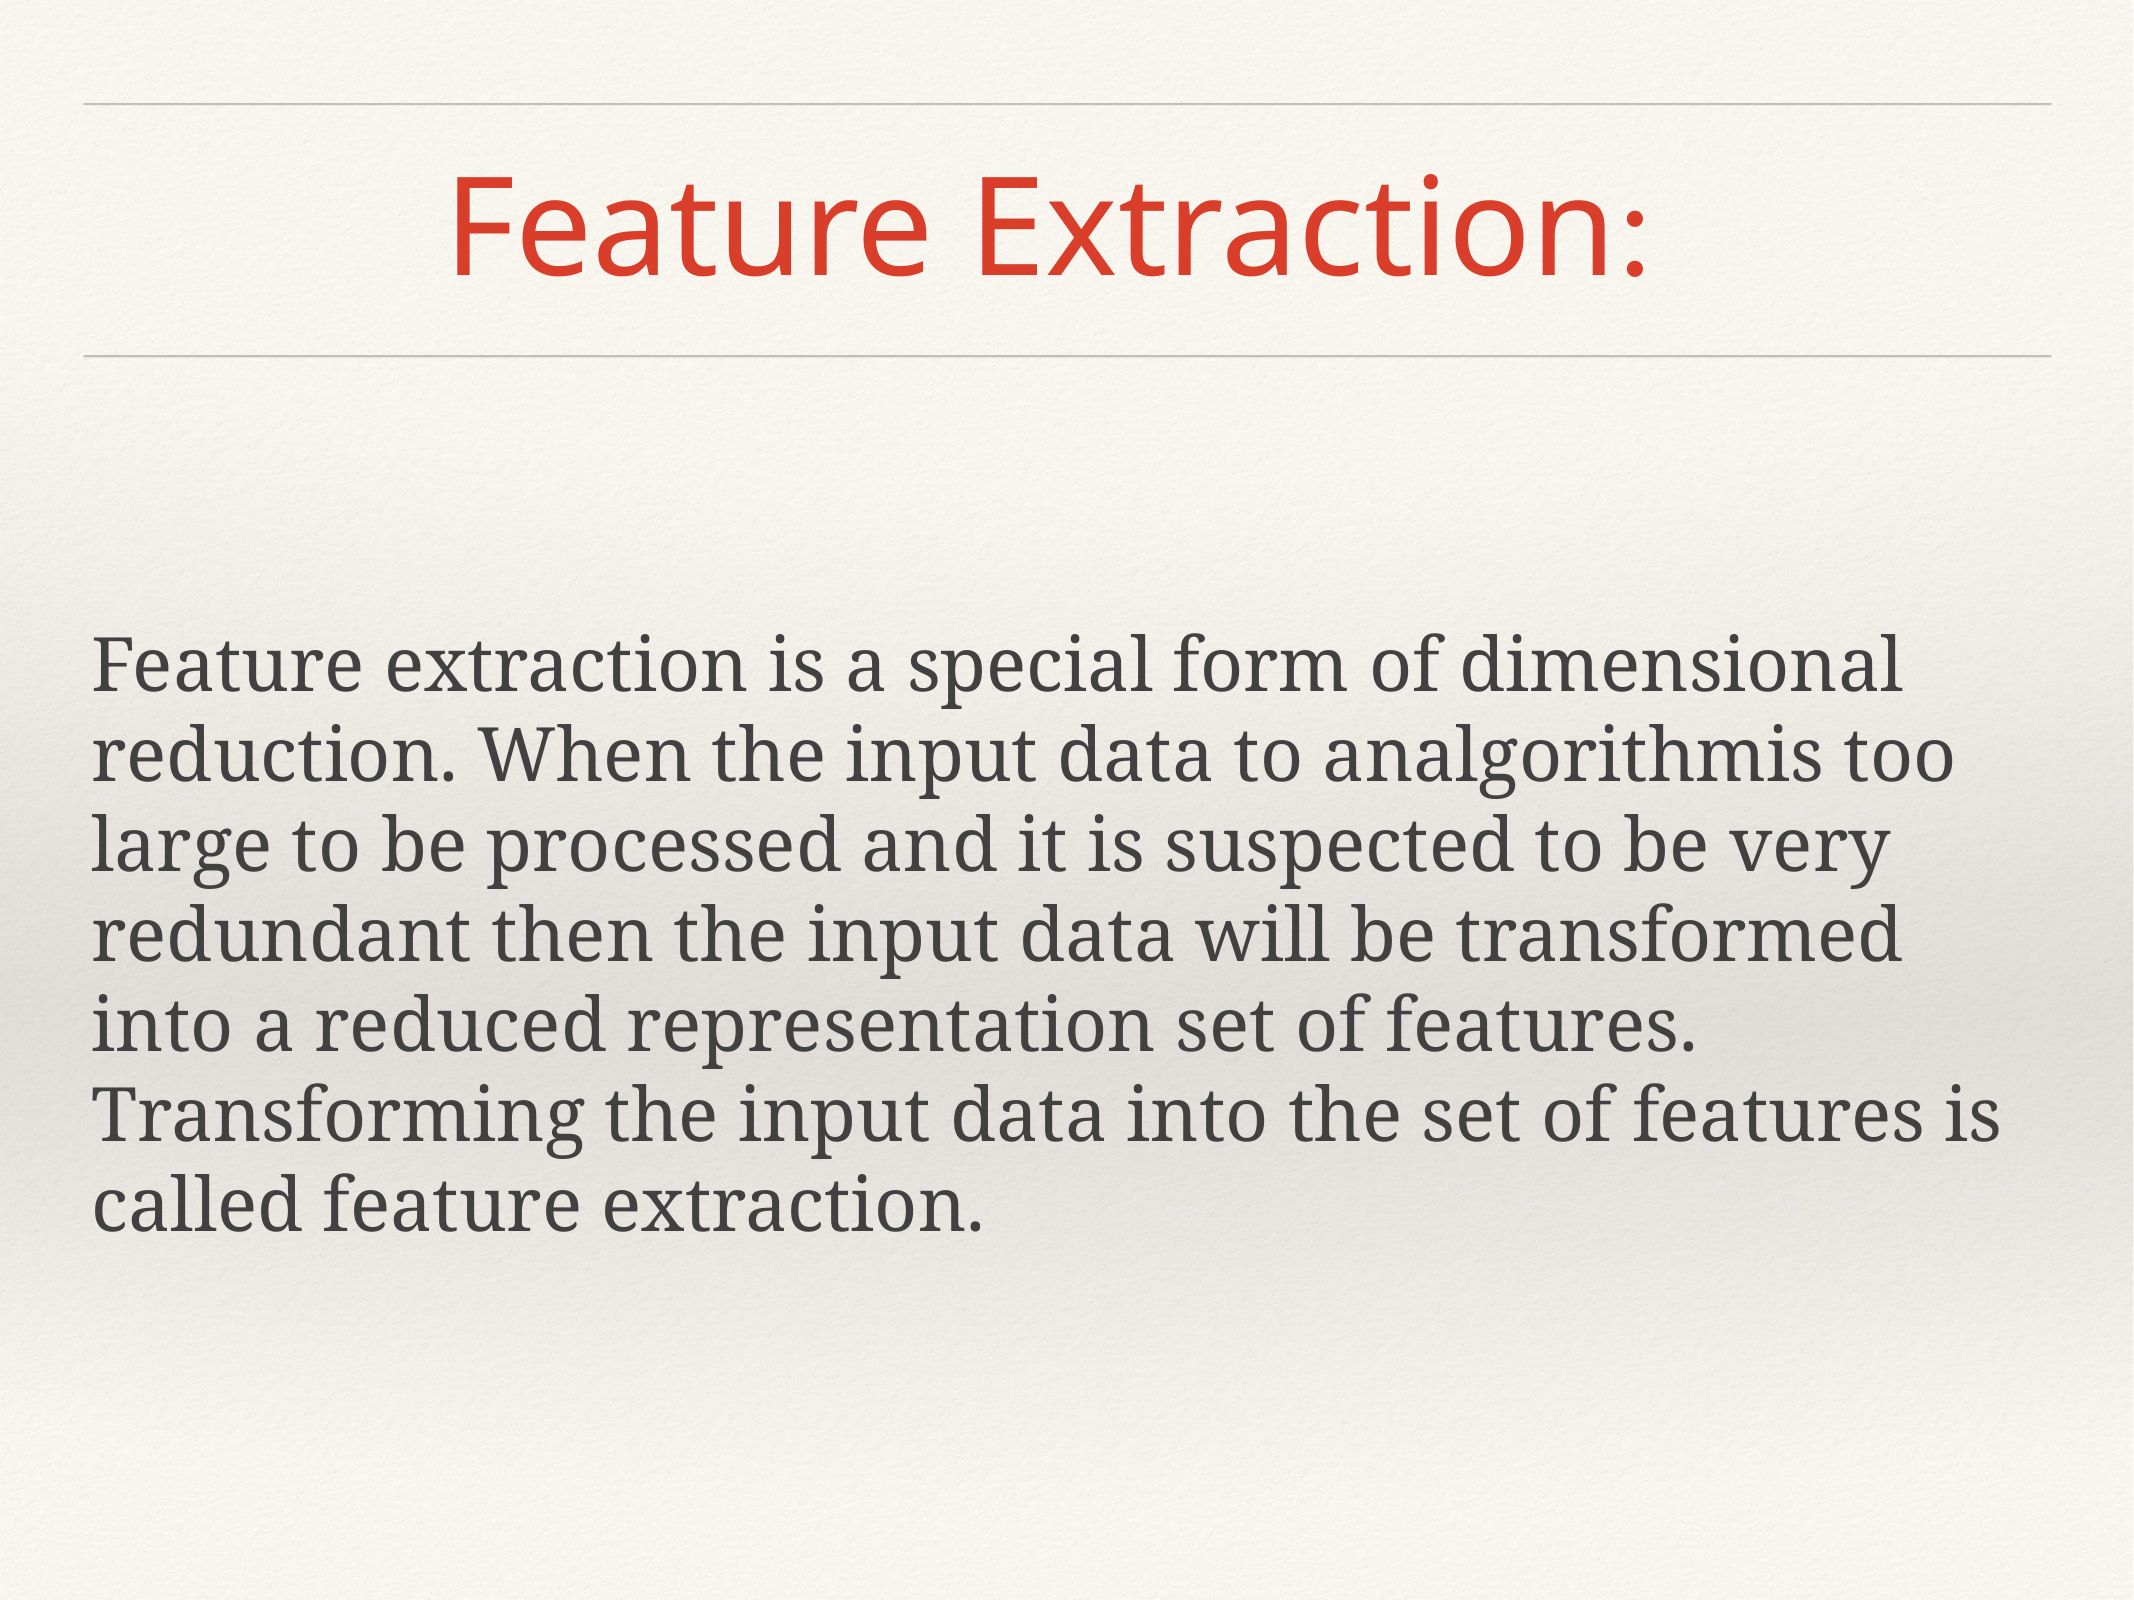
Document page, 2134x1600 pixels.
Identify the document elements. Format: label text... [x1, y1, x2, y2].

picture [0, 0, 2134, 1600]
list Feature extraction is a special form of dimensional reduction. When the input data to analgorithmis too large to be processed and it is suspected to be very redundant then the input data will be transformed into a reduced representation set of features. Transforming the input data into the set of features is called feature extraction. [82, 430, 2051, 1432]
title Feature Extraction: [82, 130, 2051, 332]
